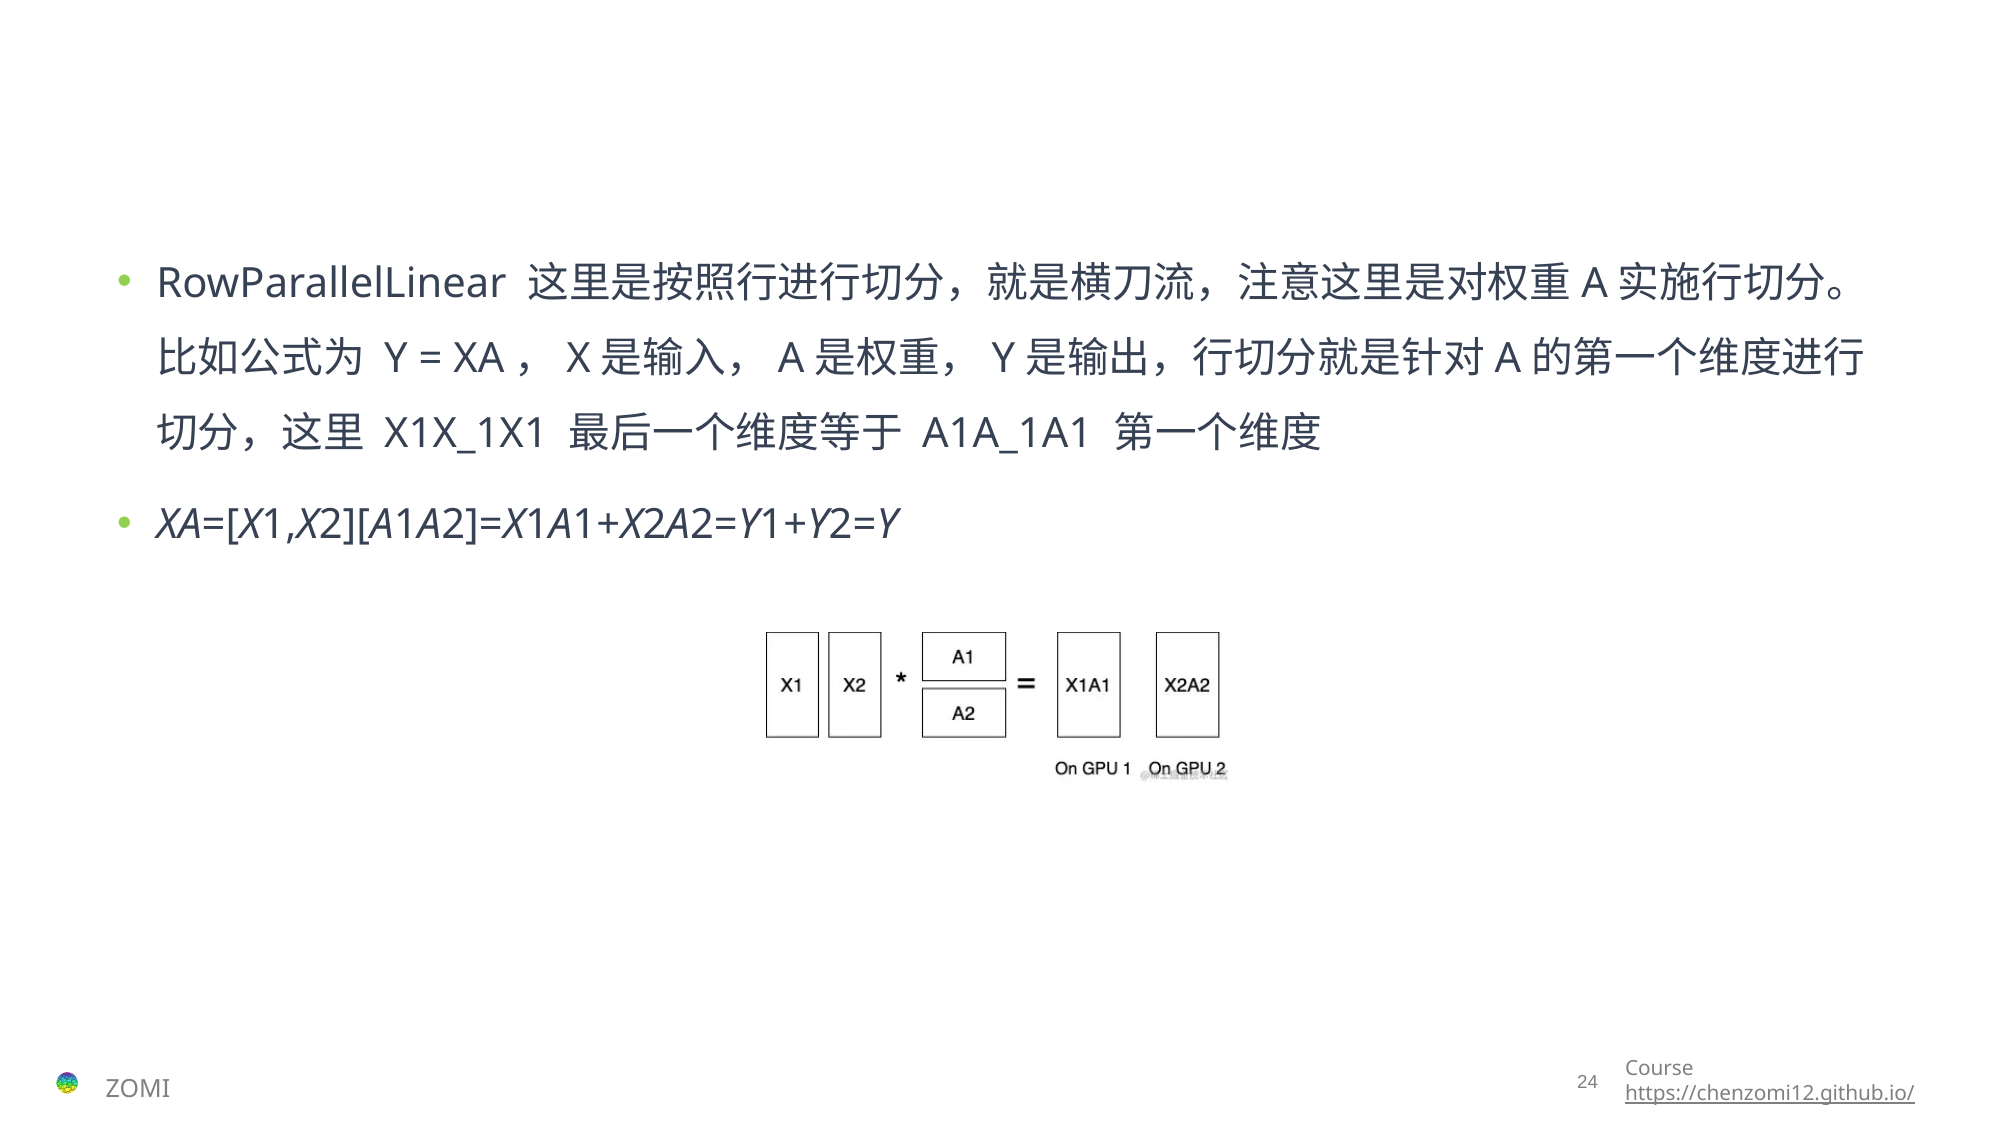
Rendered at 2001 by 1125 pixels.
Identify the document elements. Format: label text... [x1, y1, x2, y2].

list RowParallelLinear 这里是按照行进行切分，就是横刀流，注意这里是对权重A实施行切分。比如公式为 Y = XA，X是输入，A是权重，Y是输出，行切分就是针对A的第一个维度进行切分，这里 X1X_1X1​ 最后一个维度等于 A1A_1A1​ 第一个维度 XA=[X1​,X2​​][A1​A2​​]=X1​A1​+X2​A2​=Y1​+Y2​=Y [102, 223, 1901, 1043]
picture [57, 1073, 77, 1093]
picture [765, 632, 1235, 788]
